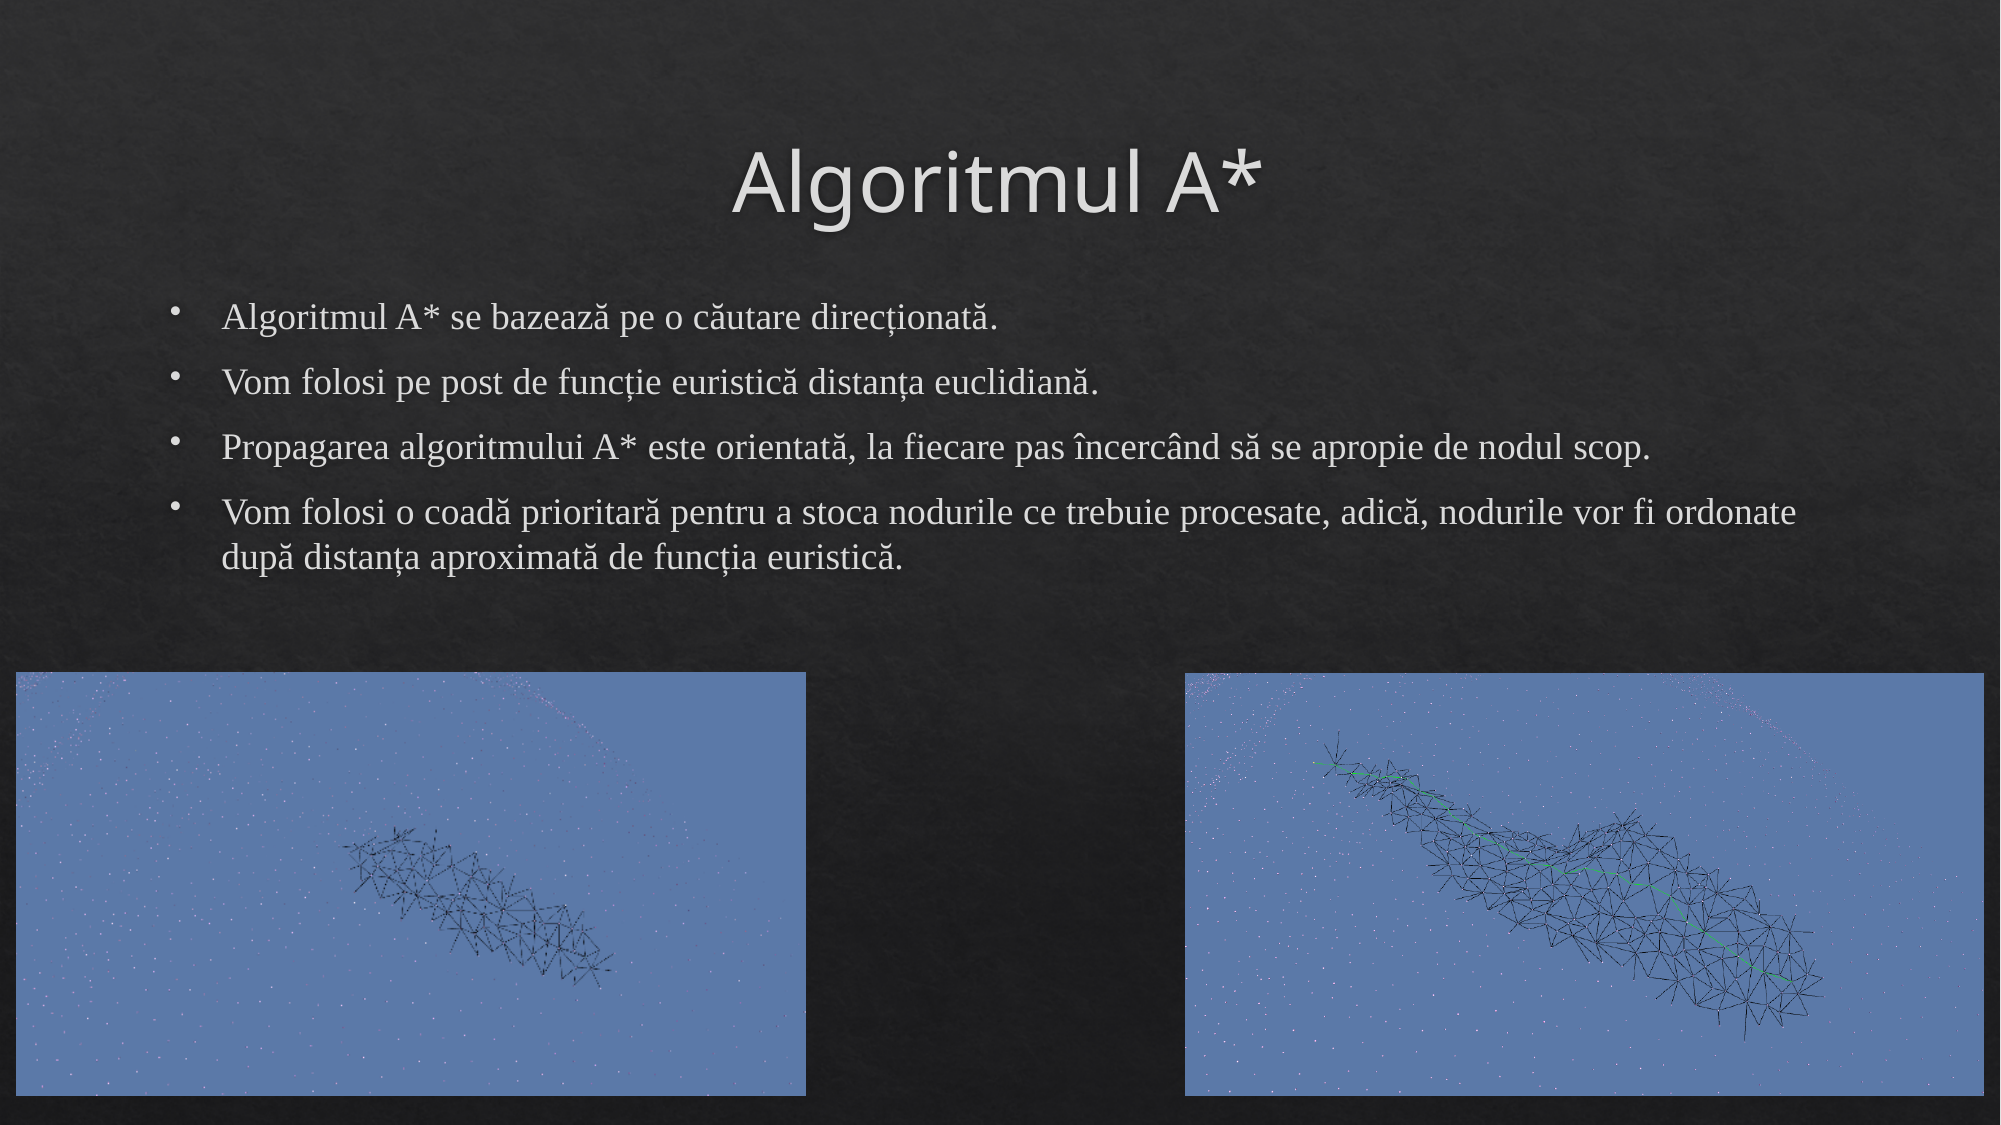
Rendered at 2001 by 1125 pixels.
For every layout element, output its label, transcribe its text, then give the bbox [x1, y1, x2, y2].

picture [16, 672, 807, 1096]
picture [1184, 672, 1984, 1096]
list Algoritmul A* se bazează pe o căutare direcționată. Vom folosi pe post de funcție euristică distanța euclidiană. Propagarea algoritmului A* este orientată, la fiecare pas încercând să se apropie de nodul scop. Vom folosi o coadă prioritară pentru a stoca nodurile ce trebuie procesate, adică, nodurile vor fi ordonate după distanța aproximată de funcția euristică. [149, 284, 1849, 645]
title Algoritmul A* [149, 99, 1849, 260]
